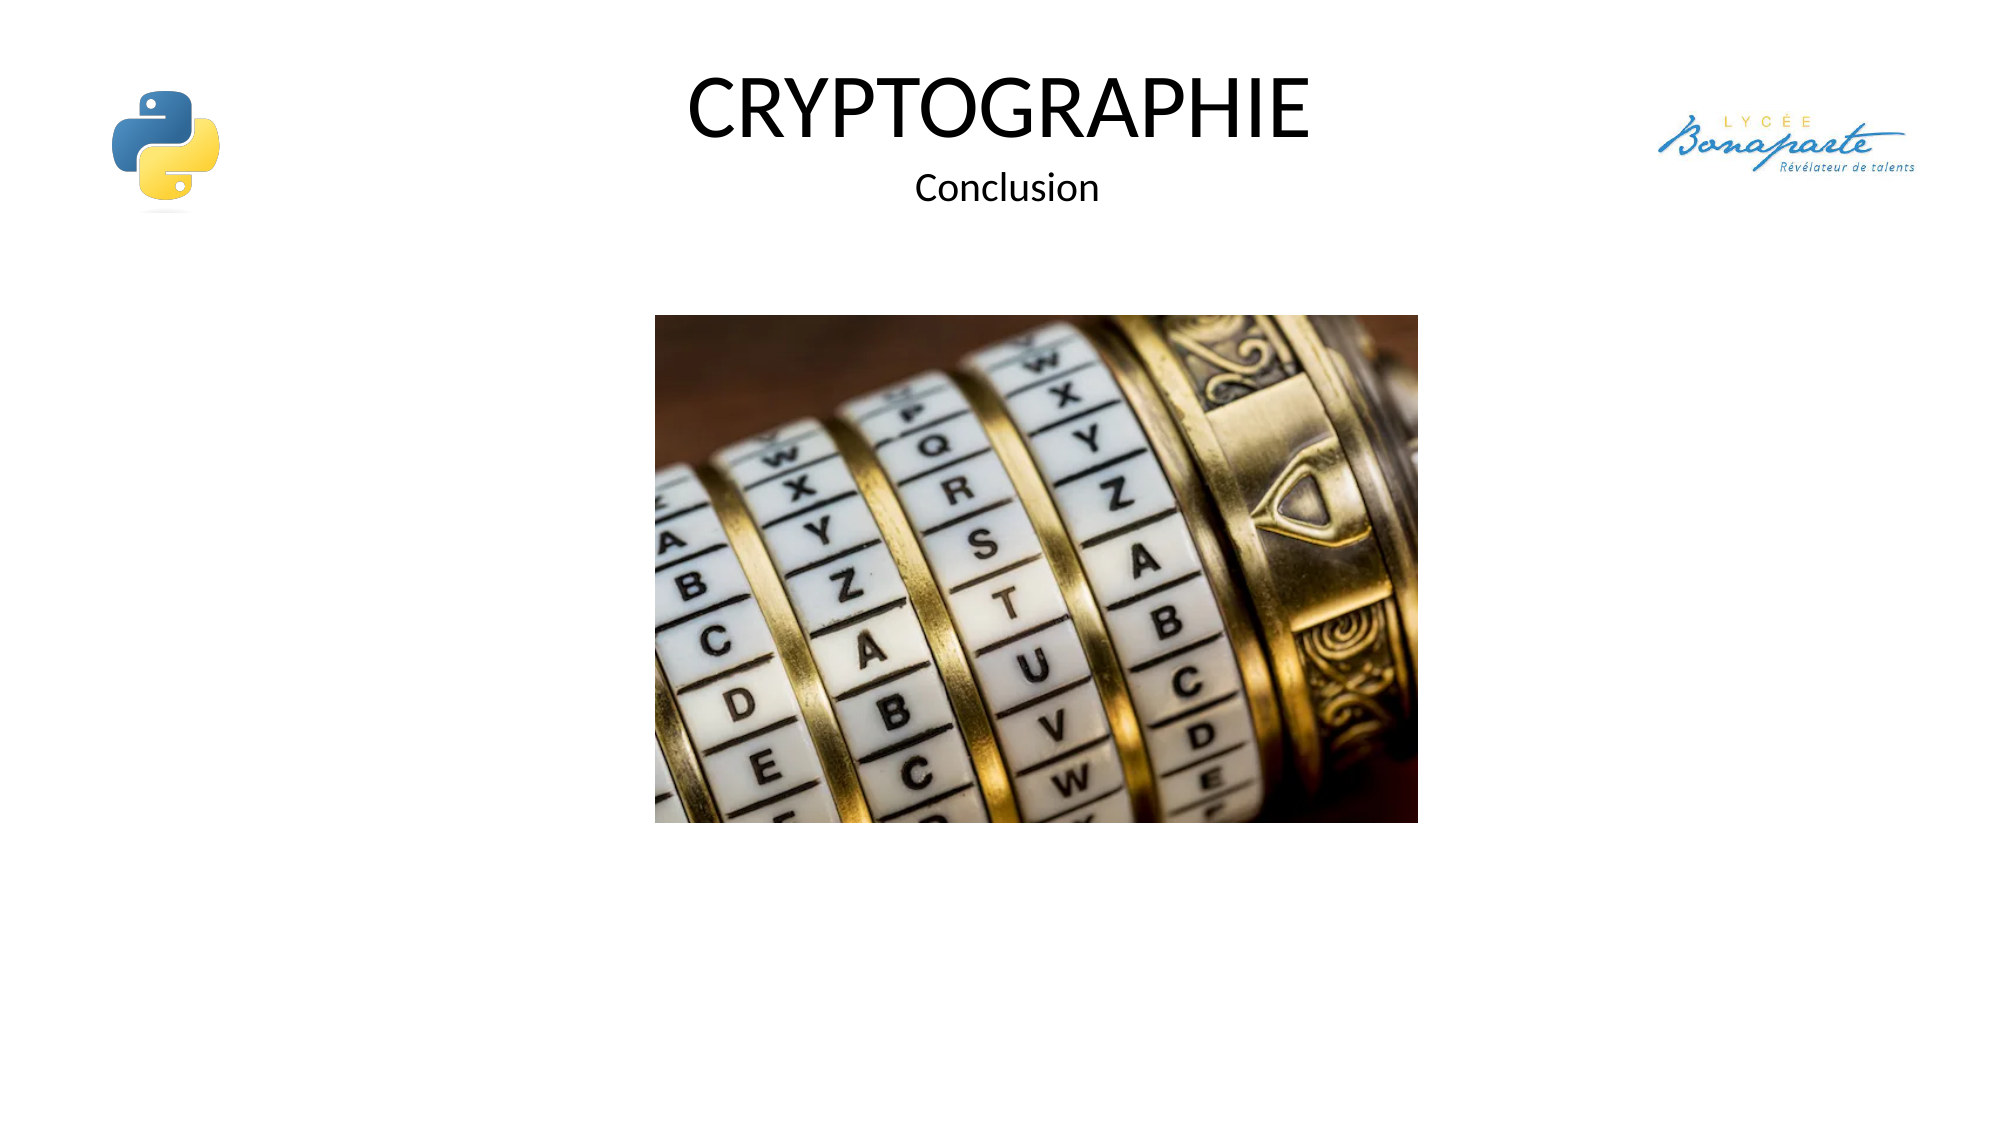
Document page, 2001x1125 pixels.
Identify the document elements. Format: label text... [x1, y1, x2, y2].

text_box Conclusion [900, 152, 1119, 222]
text_box CRYPTOGRAPHIE [477, 38, 1522, 178]
picture [655, 314, 1418, 823]
picture [1647, 111, 1921, 181]
picture [111, 91, 223, 213]
